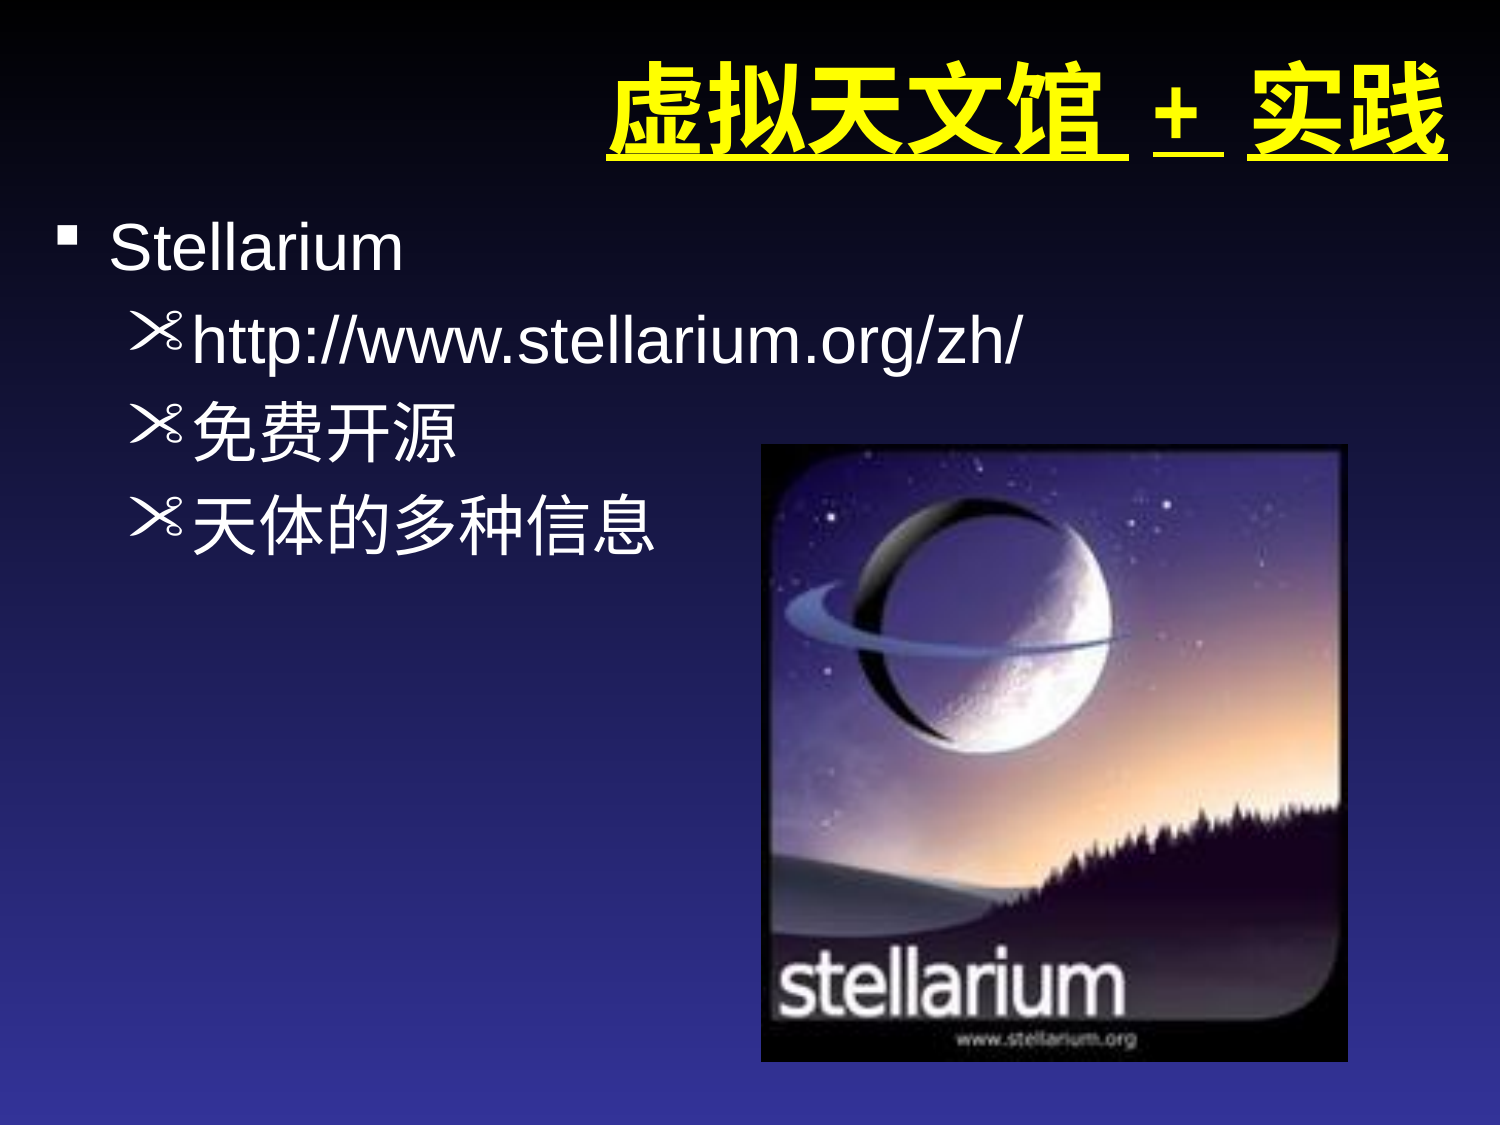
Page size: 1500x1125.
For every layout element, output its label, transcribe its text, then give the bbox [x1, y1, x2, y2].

title 虚拟天文馆 + 实践 [62, 50, 1463, 163]
picture [761, 444, 1348, 1062]
list Stellarium http://www.stellarium.org/zh/ 免费开源 天体的多种信息 [37, 196, 1475, 1038]
